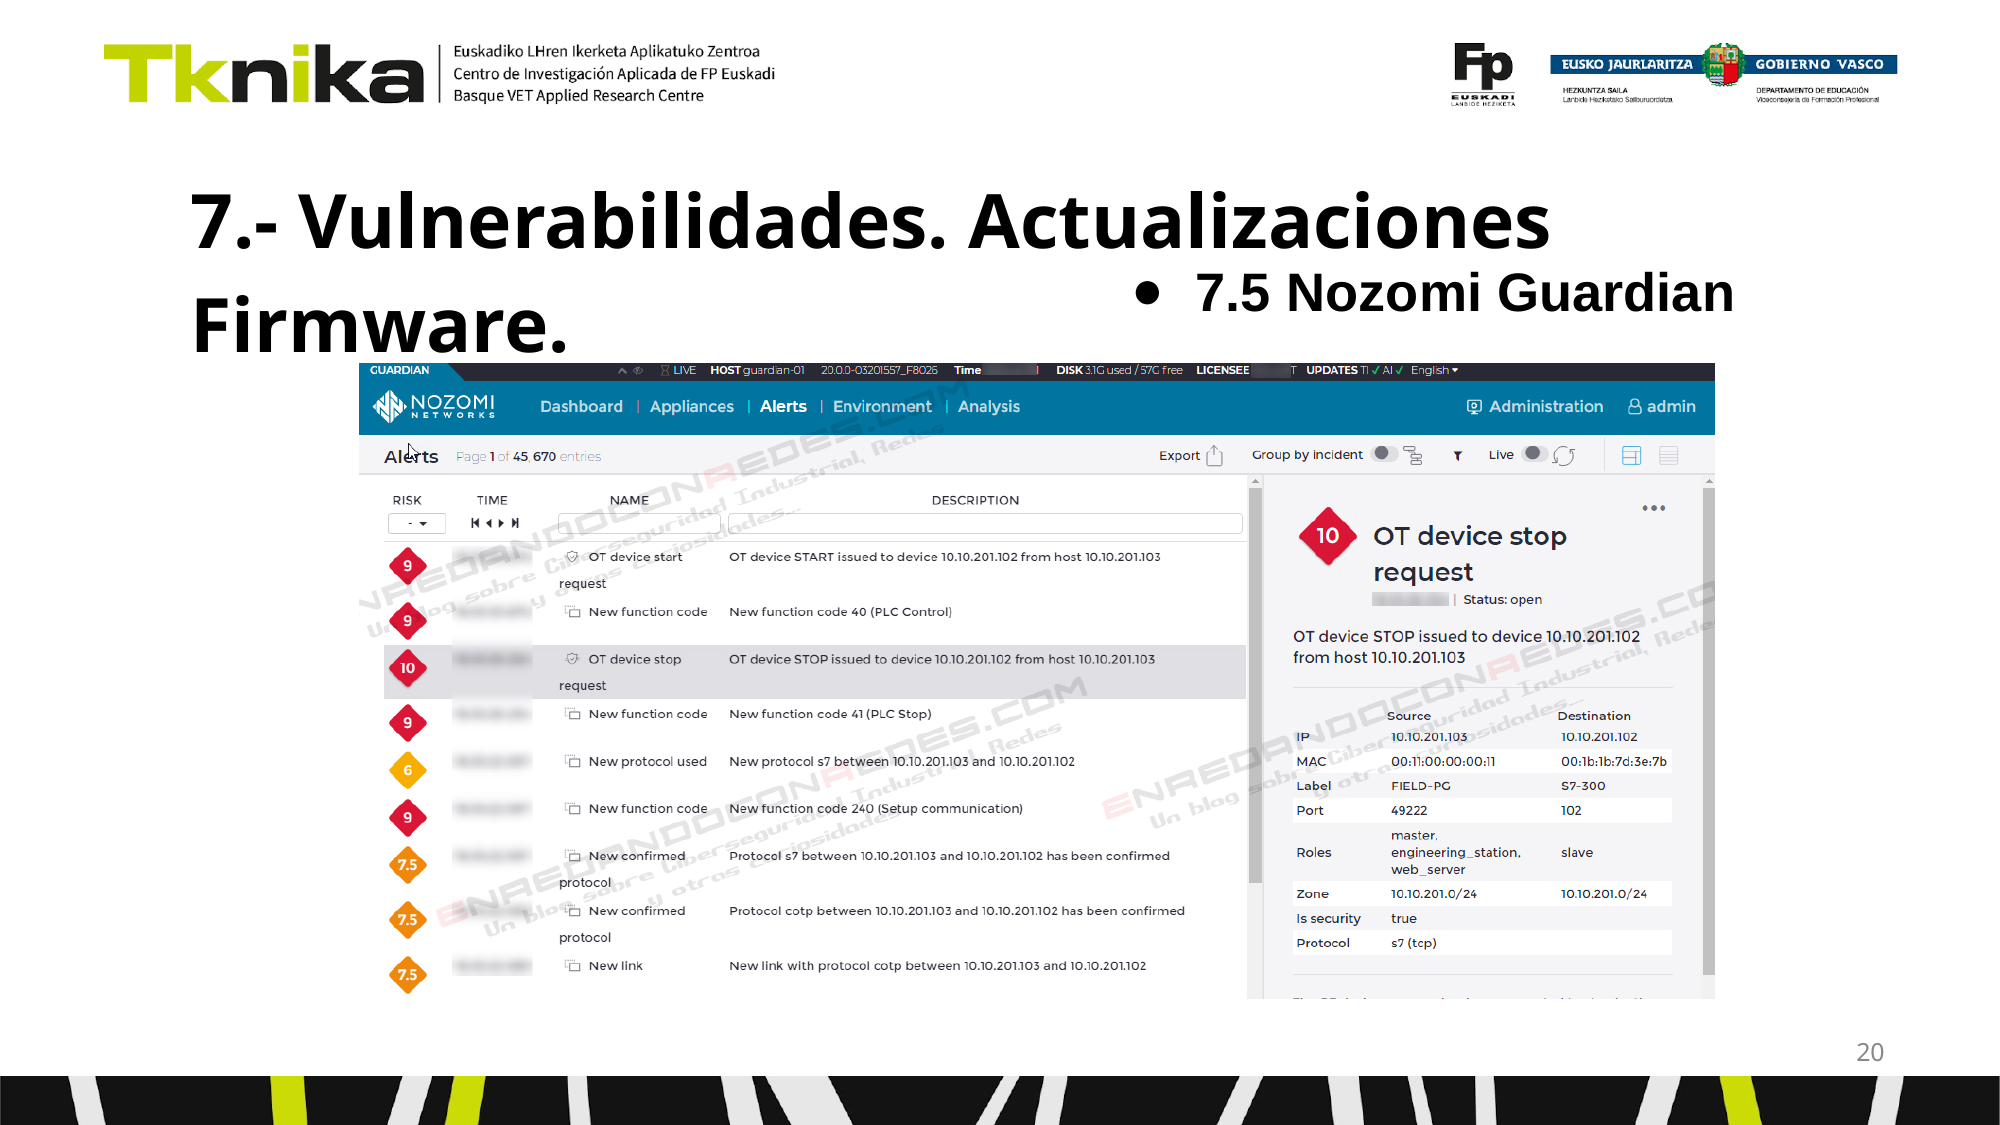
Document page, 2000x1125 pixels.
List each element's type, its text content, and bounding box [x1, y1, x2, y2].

picture [774, 401, 779, 411]
picture [359, 436, 1716, 999]
picture [580, 402, 585, 411]
text_box 7.- Vulnerabilidades. Actualizaciones Firmware. [175, 145, 1938, 382]
picture [959, 406, 967, 411]
picture [651, 406, 660, 411]
picture [1492, 401, 1500, 410]
picture [542, 401, 547, 411]
slide_number ‹#› [1433, 1023, 1900, 1084]
picture [374, 391, 402, 422]
text_box 7.5 Nozomi Guardian [955, 242, 1875, 337]
picture [1668, 404, 1675, 411]
picture [420, 396, 424, 408]
picture [783, 404, 790, 411]
picture [0, 1076, 2000, 1125]
picture [1505, 401, 1510, 411]
picture [102, 42, 1898, 106]
picture [835, 401, 842, 411]
picture [1596, 404, 1602, 411]
picture [669, 404, 675, 415]
picture [448, 362, 1716, 380]
